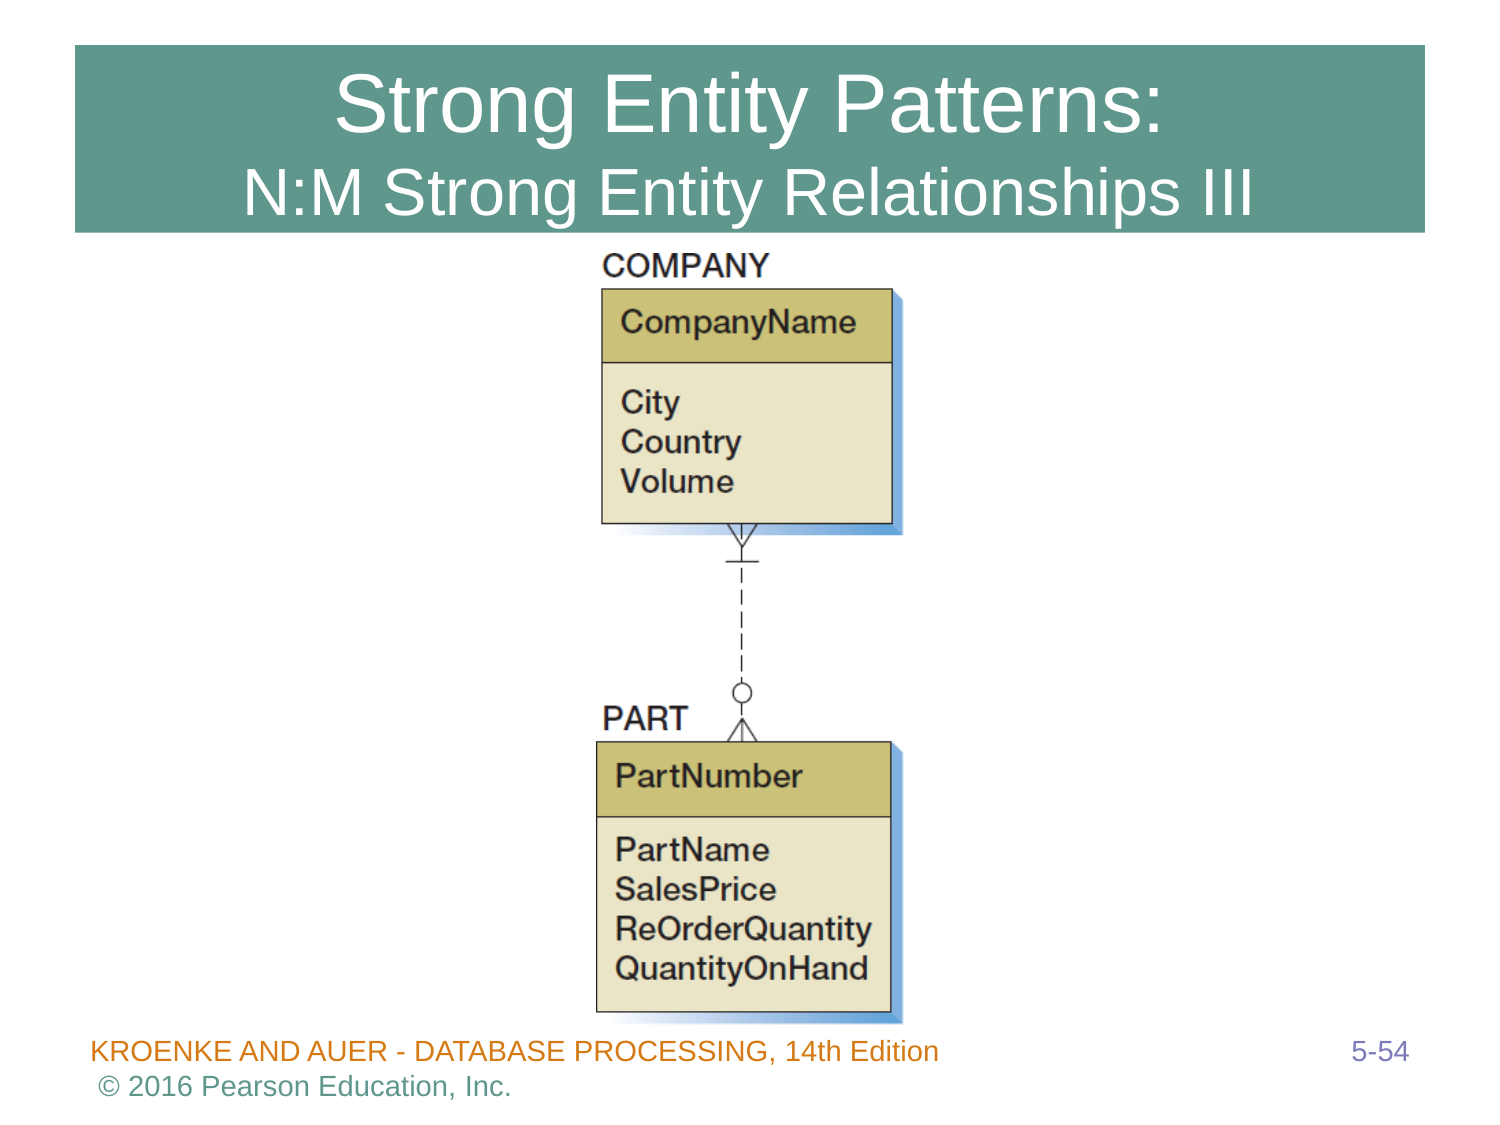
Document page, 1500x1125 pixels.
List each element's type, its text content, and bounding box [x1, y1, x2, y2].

picture [596, 253, 904, 1025]
title Strong Entity Patterns: N:M Strong Entity Relationships III [74, 44, 1426, 233]
slide_number 5-54 [1074, 1024, 1426, 1103]
footer KROENKE AND AUER - DATABASE PROCESSING, 14th Edition © 2016 Pearson Education, Inc. [74, 1024, 963, 1104]
